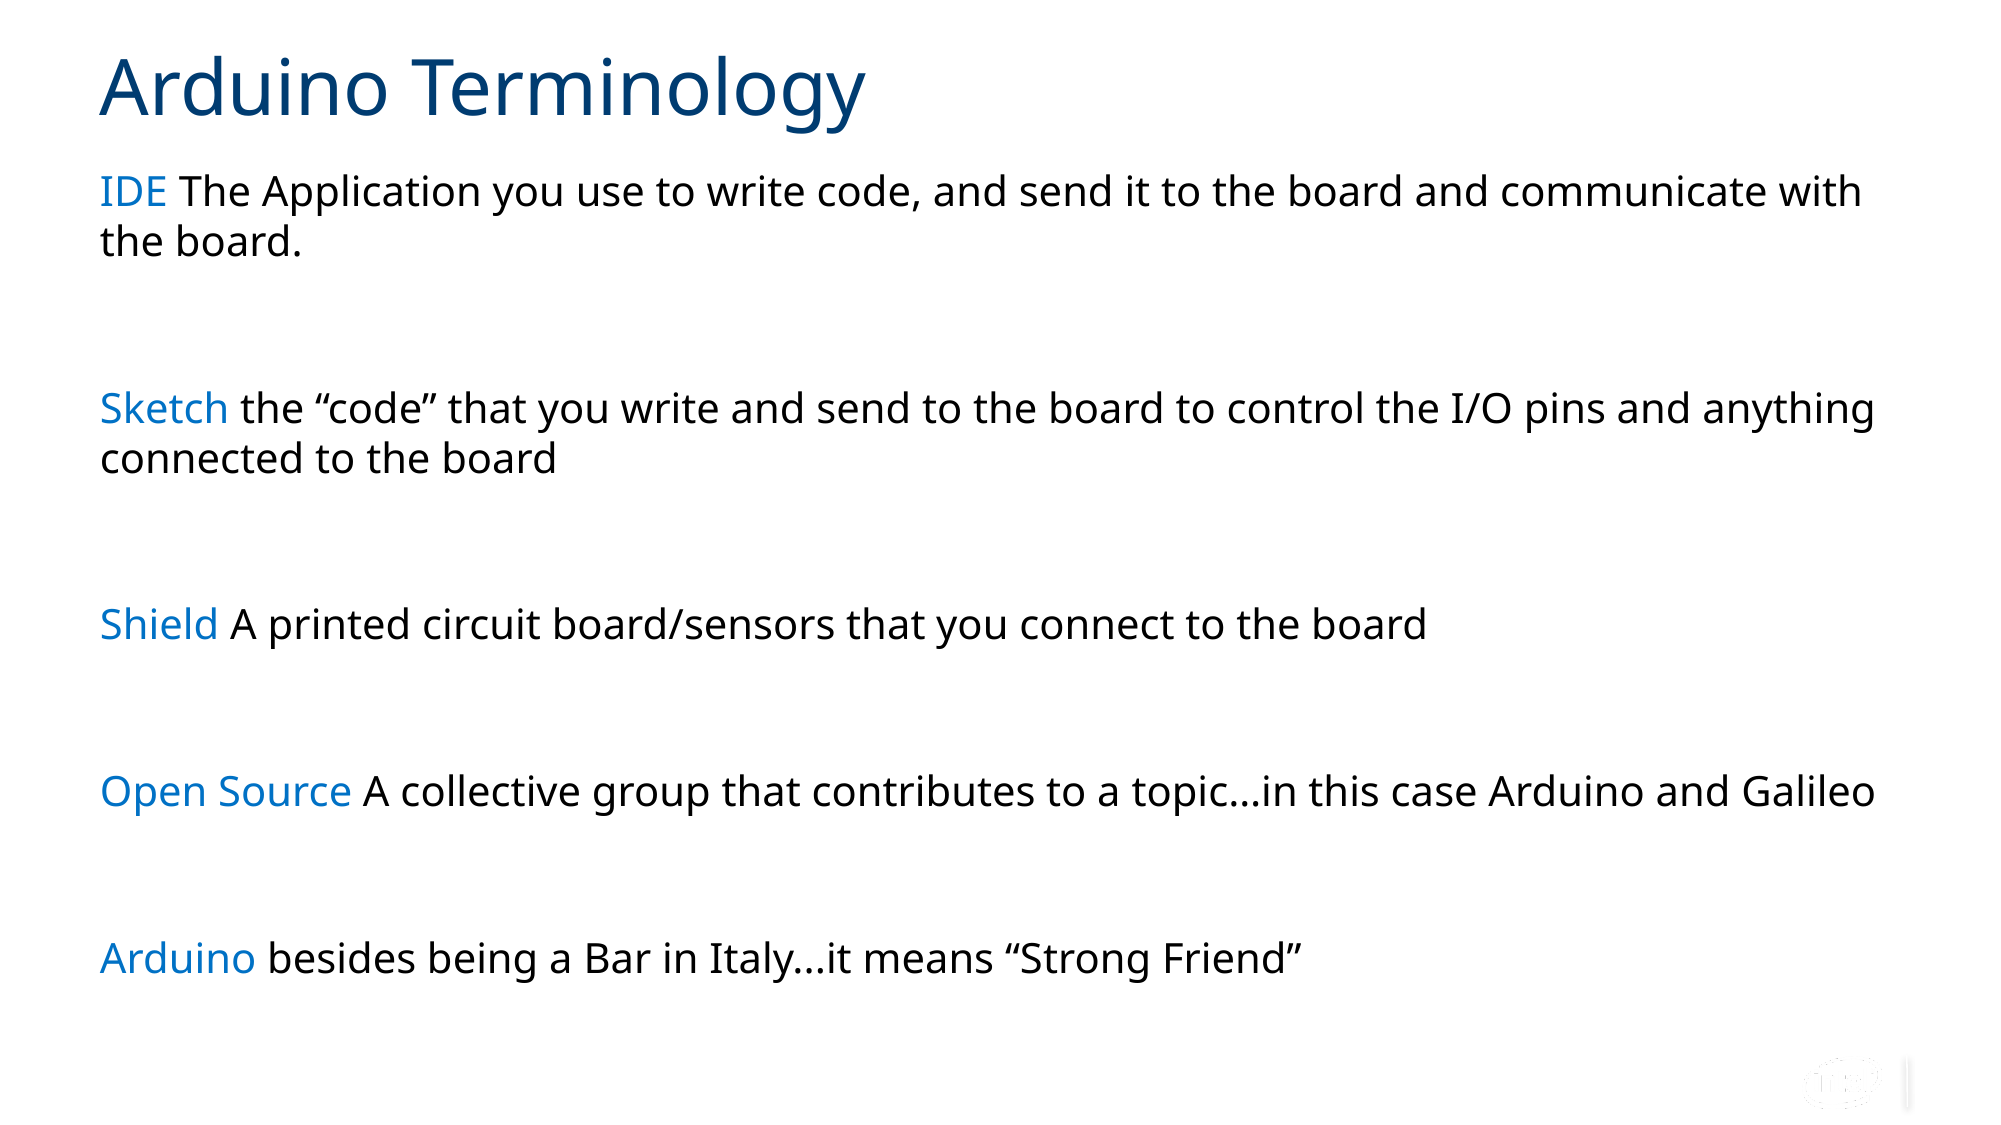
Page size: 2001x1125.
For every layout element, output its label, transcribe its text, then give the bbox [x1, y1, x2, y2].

title Arduino Terminology [99, 37, 1900, 143]
list IDE The Application you use to write code, and send it to the board and communicate with the board. Sketch the “code” that you write and send to the board to control the I/O pins and anything connected to the board Shield A printed circuit board/sensors that you connect to the board Open Source A collective group that contributes to a topic…in this case Arduino and Galileo Arduino besides being a Bar in Italy...it means “Strong Friend” [99, 164, 1900, 989]
picture [1802, 1056, 1882, 1109]
